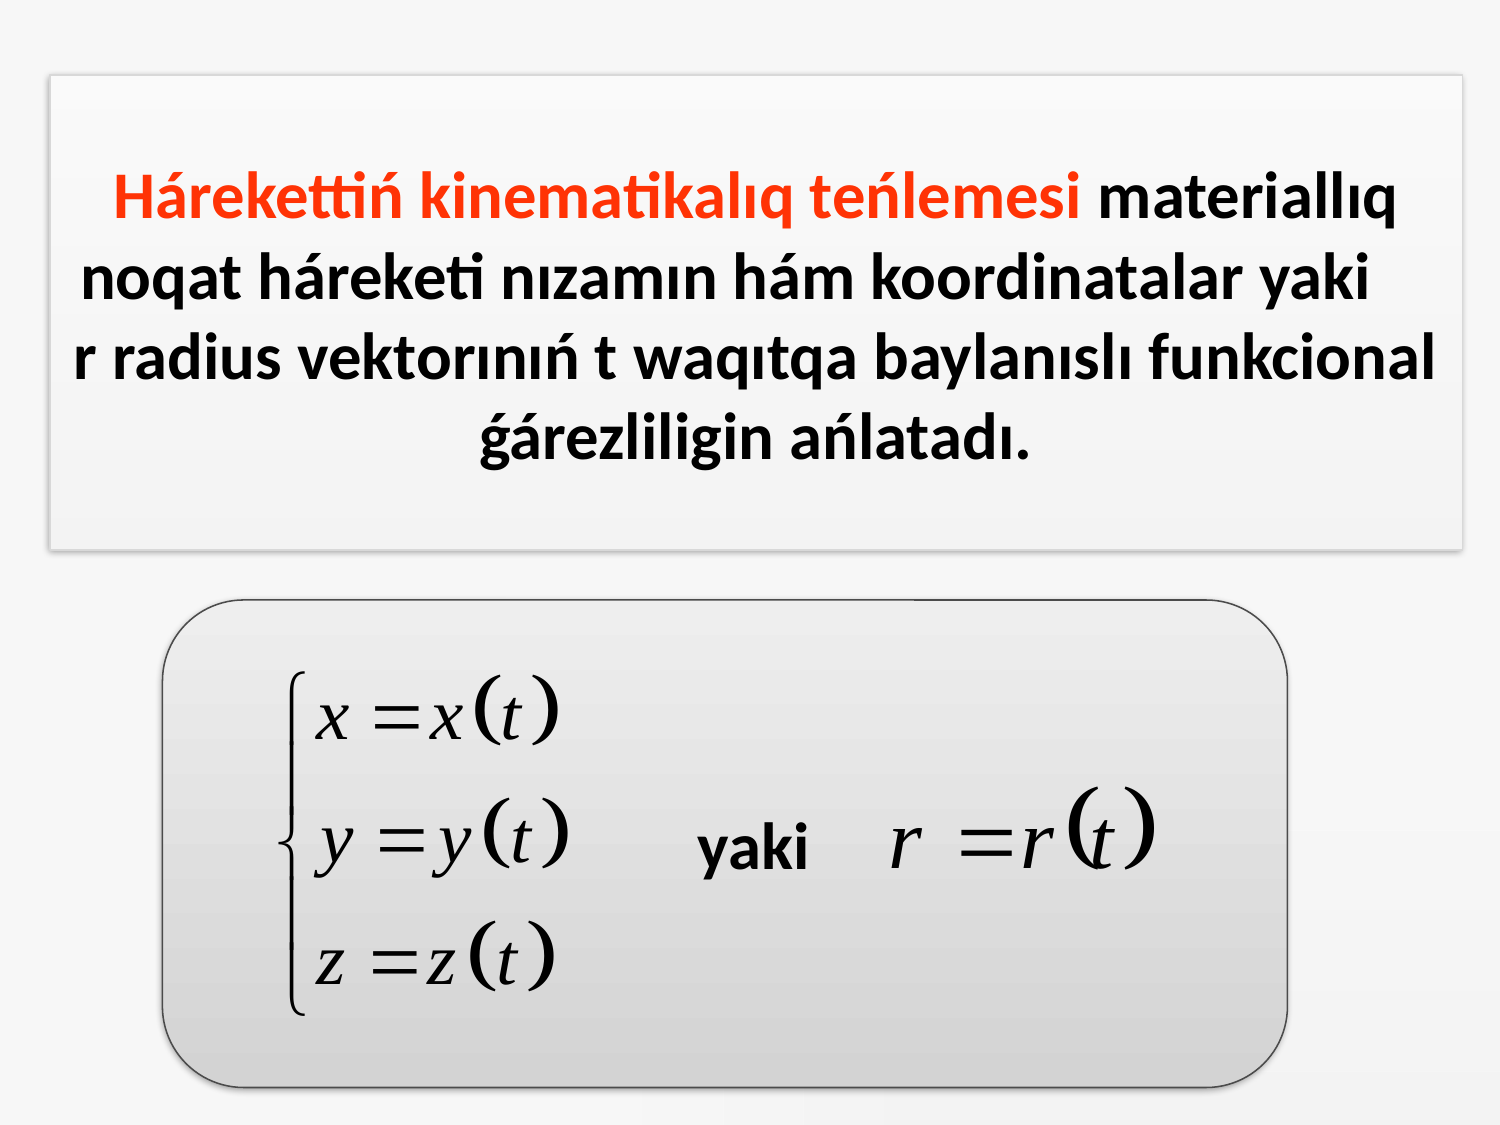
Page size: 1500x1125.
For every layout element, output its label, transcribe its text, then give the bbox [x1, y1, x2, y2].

text_box [161, 599, 1289, 1089]
title Hárekettiń kinematikalıq teńlemesi materiallıq noqat háreketi nızamın hám koordinatalar yaki r radius vektorınıń t waqıtqa baylanıslı funkcional ǵárezliligin ańlatadı. [49, 74, 1463, 438]
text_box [874, 783, 1159, 905]
title Hárekettiń kinematikalıq teńlemesi materiallıq noqat háreketi nızamın hám koordinatalar yaki r radius vektorınıń t waqıtqa baylanıslı funkcional ǵárezliligin ańlatadı. [49, 439, 1463, 551]
text_box yaki [683, 795, 825, 891]
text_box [262, 654, 576, 1033]
